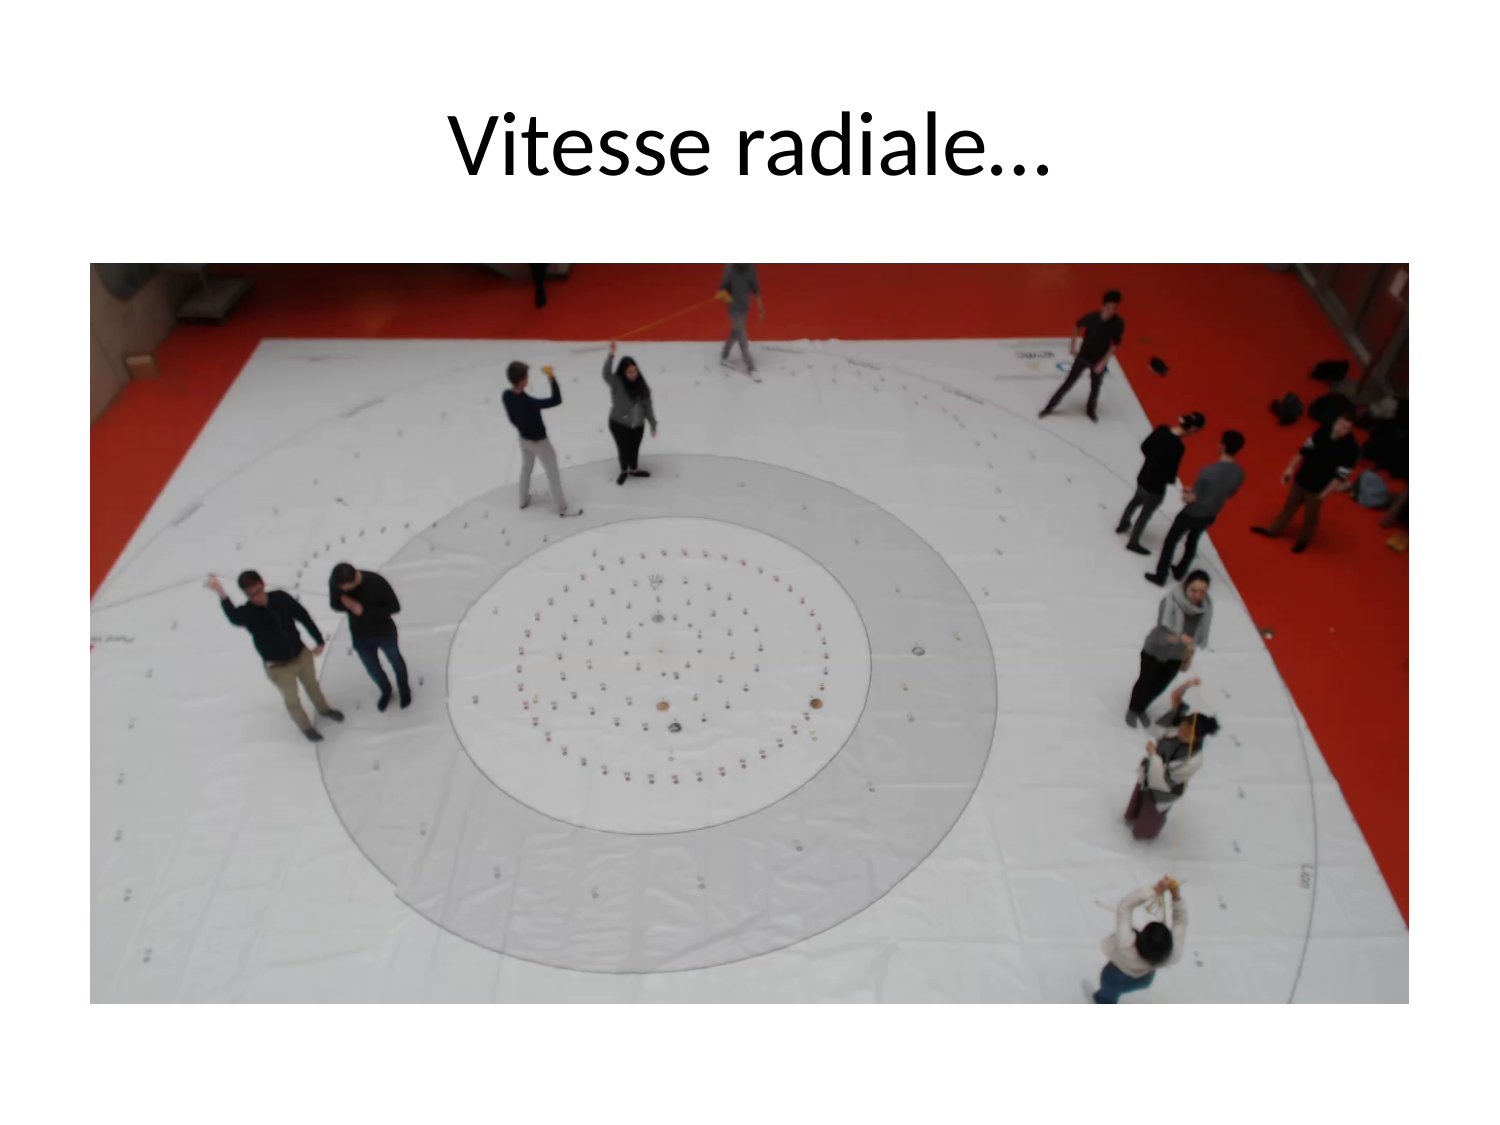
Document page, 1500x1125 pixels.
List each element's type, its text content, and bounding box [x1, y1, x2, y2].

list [89, 262, 1411, 1006]
title Vitesse radiale… [75, 45, 1425, 233]
